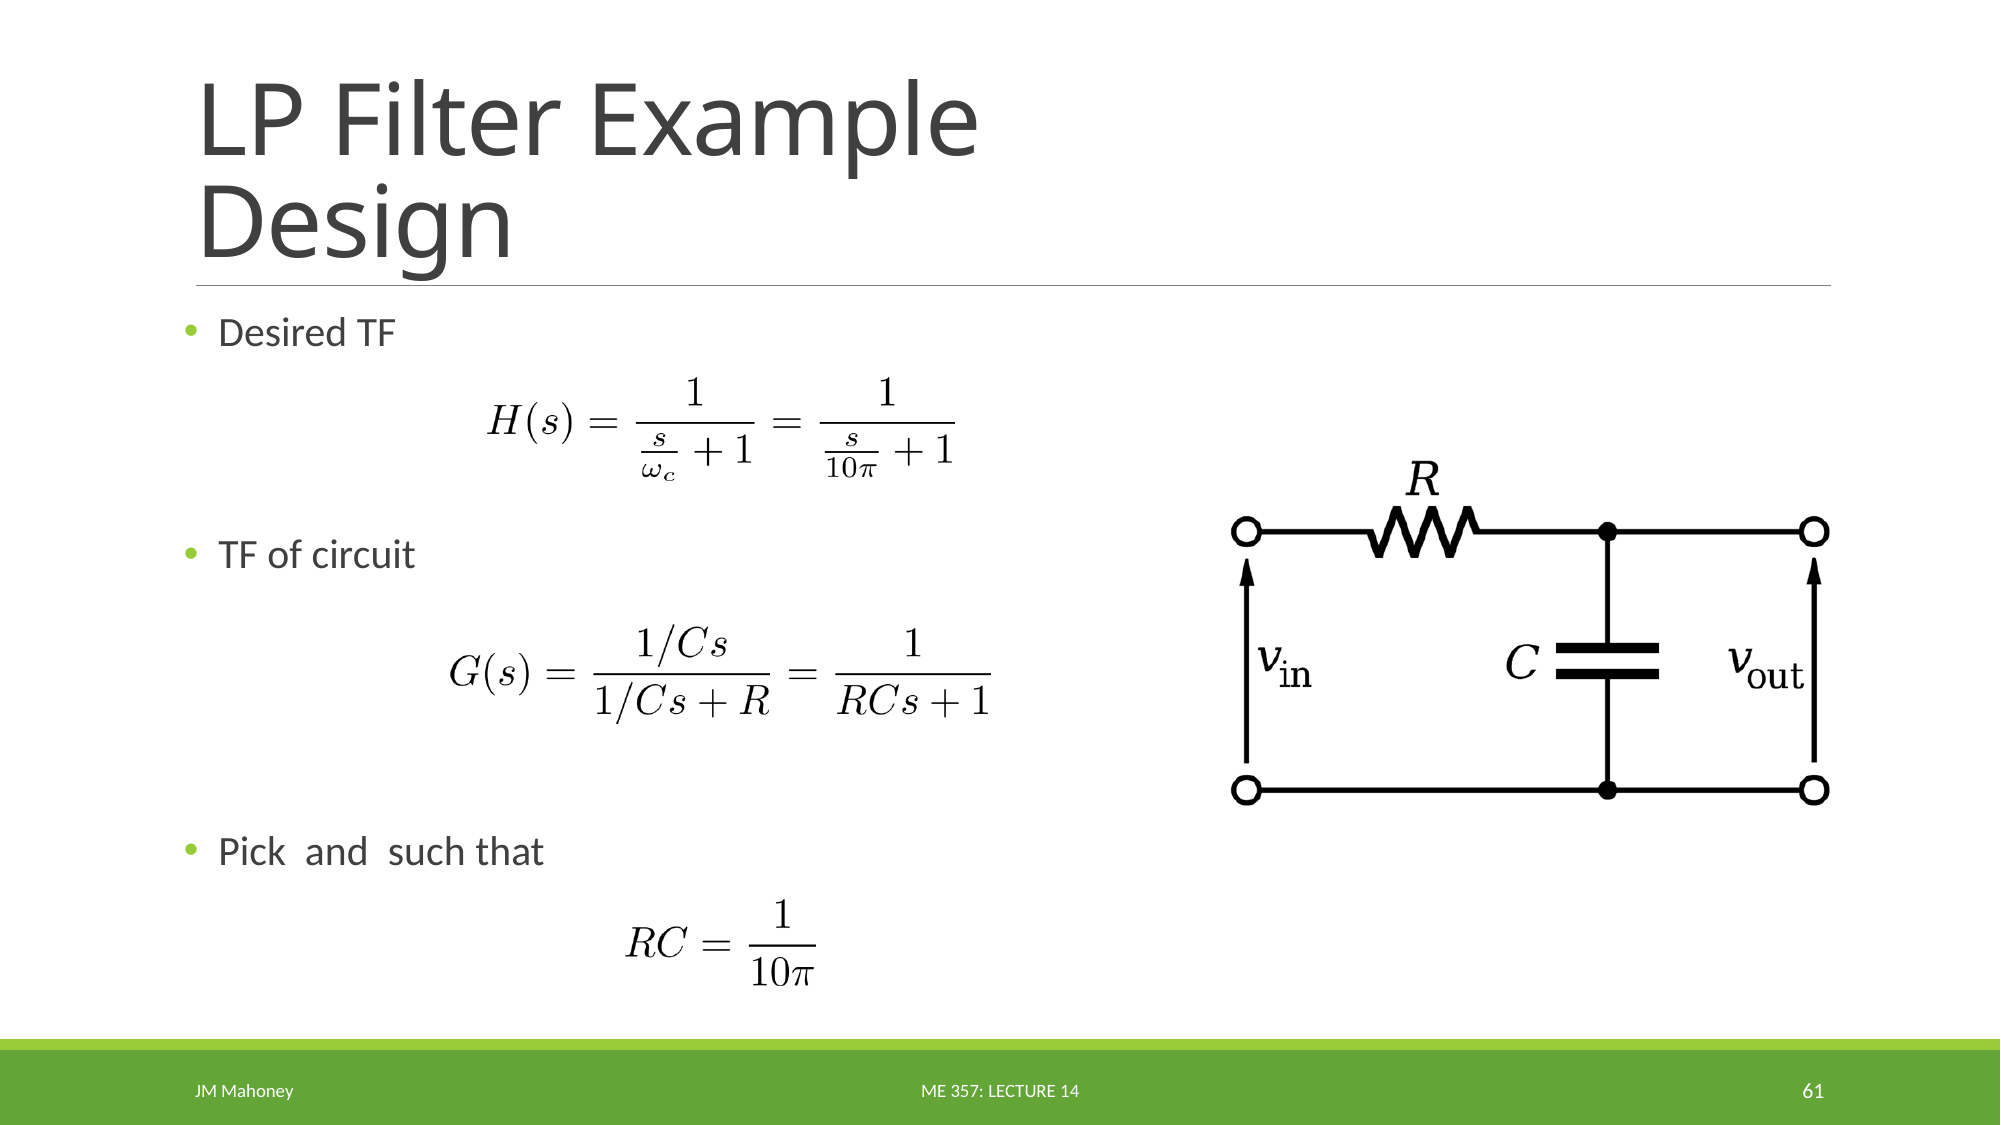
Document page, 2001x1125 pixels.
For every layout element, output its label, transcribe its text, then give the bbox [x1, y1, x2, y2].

slide_number JM Mahoney [180, 1059, 586, 1120]
picture [486, 377, 955, 482]
picture [625, 899, 817, 986]
footer ME 357: Lecture 14 [604, 1059, 1396, 1120]
picture [1229, 459, 1831, 807]
slide_number 61 [1624, 1059, 1840, 1120]
title LP Filter Example Design [180, 47, 1830, 285]
picture [450, 624, 992, 724]
